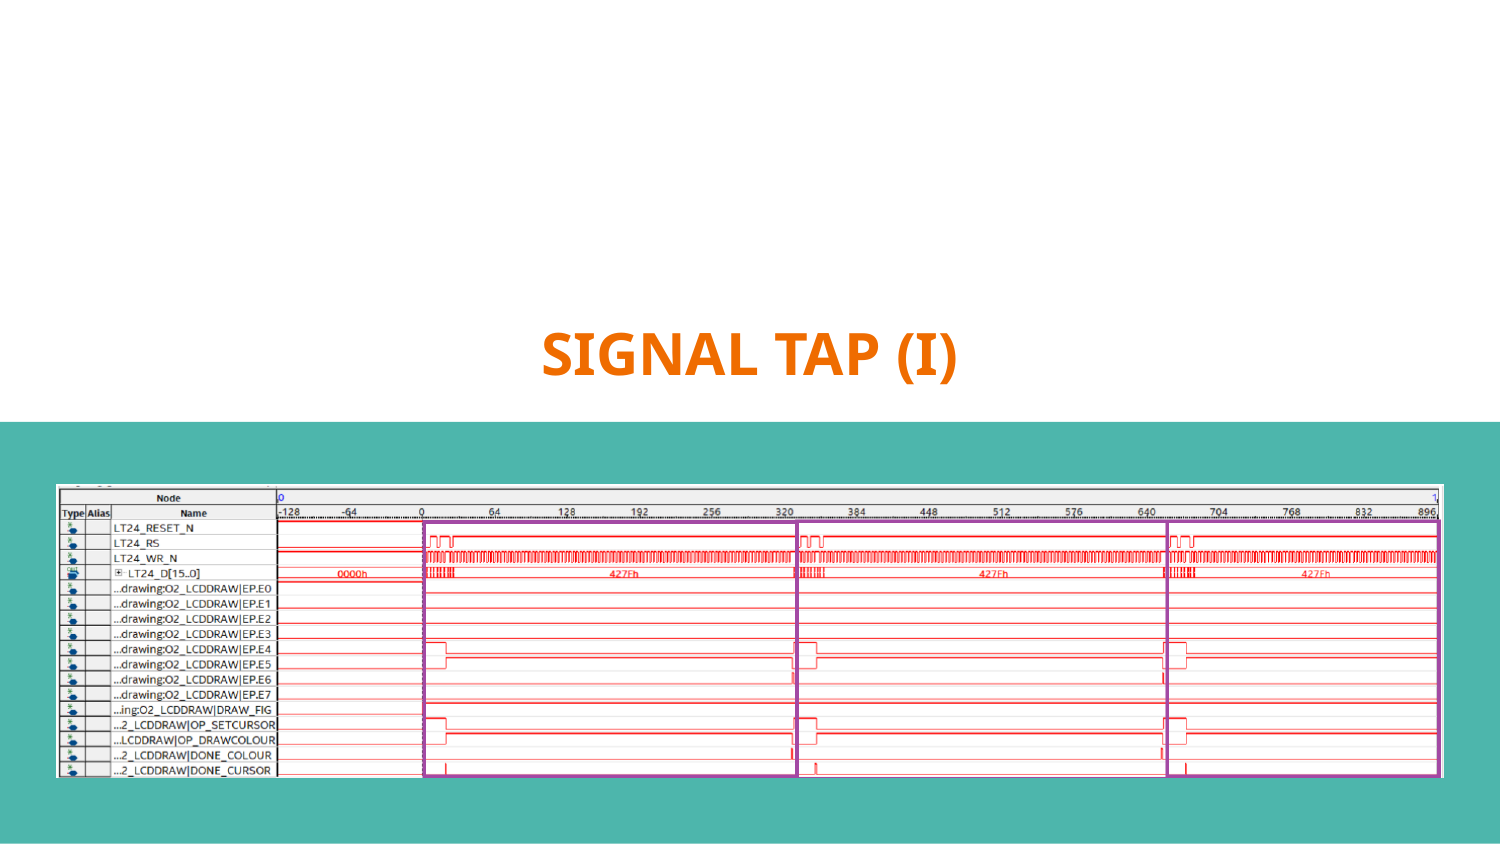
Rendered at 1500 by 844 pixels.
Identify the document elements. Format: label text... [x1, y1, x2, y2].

picture [56, 484, 1444, 778]
title SIGNAL TAP (I) [478, 275, 1022, 431]
